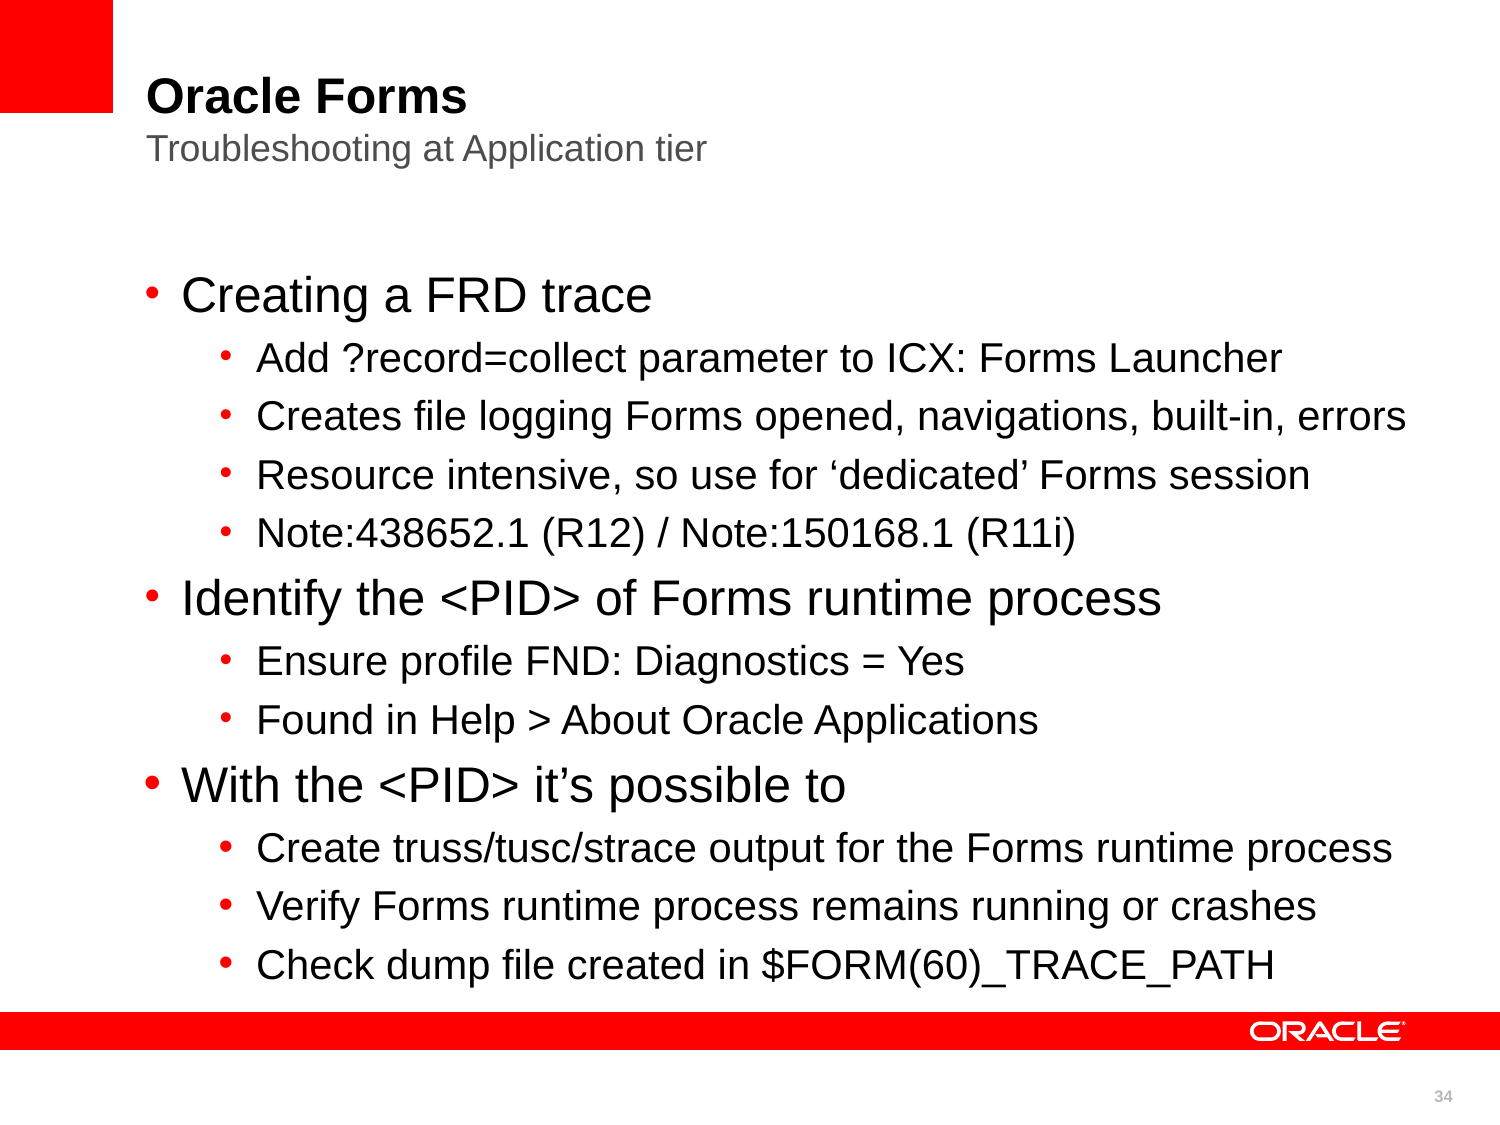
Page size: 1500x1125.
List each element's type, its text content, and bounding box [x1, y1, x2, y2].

text_box Creating a FRD trace Add ?record=collect parameter to ICX: Forms Launcher Creates file logging Forms opened, navigations, built-in, errors Resource intensive, so use for ‘dedicated’ Forms session Note:438652.1 (R12) / Note:150168.1 (R11i) Identify the <PID> of Forms runtime process Ensure profile FND: Diagnostics = Yes Found in Help > About Oracle Applications With the <PID> it’s possible to Create truss/tusc/strace output for the Forms runtime process Verify Forms runtime process remains running or crashes Check dump file created in $FORM(60)_TRACE_PATH [143, 262, 1434, 975]
text_box Oracle Forms Troubleshooting at Application tier [145, 63, 1390, 205]
picture [0, 0, 113, 113]
picture [0, 1012, 1500, 1050]
